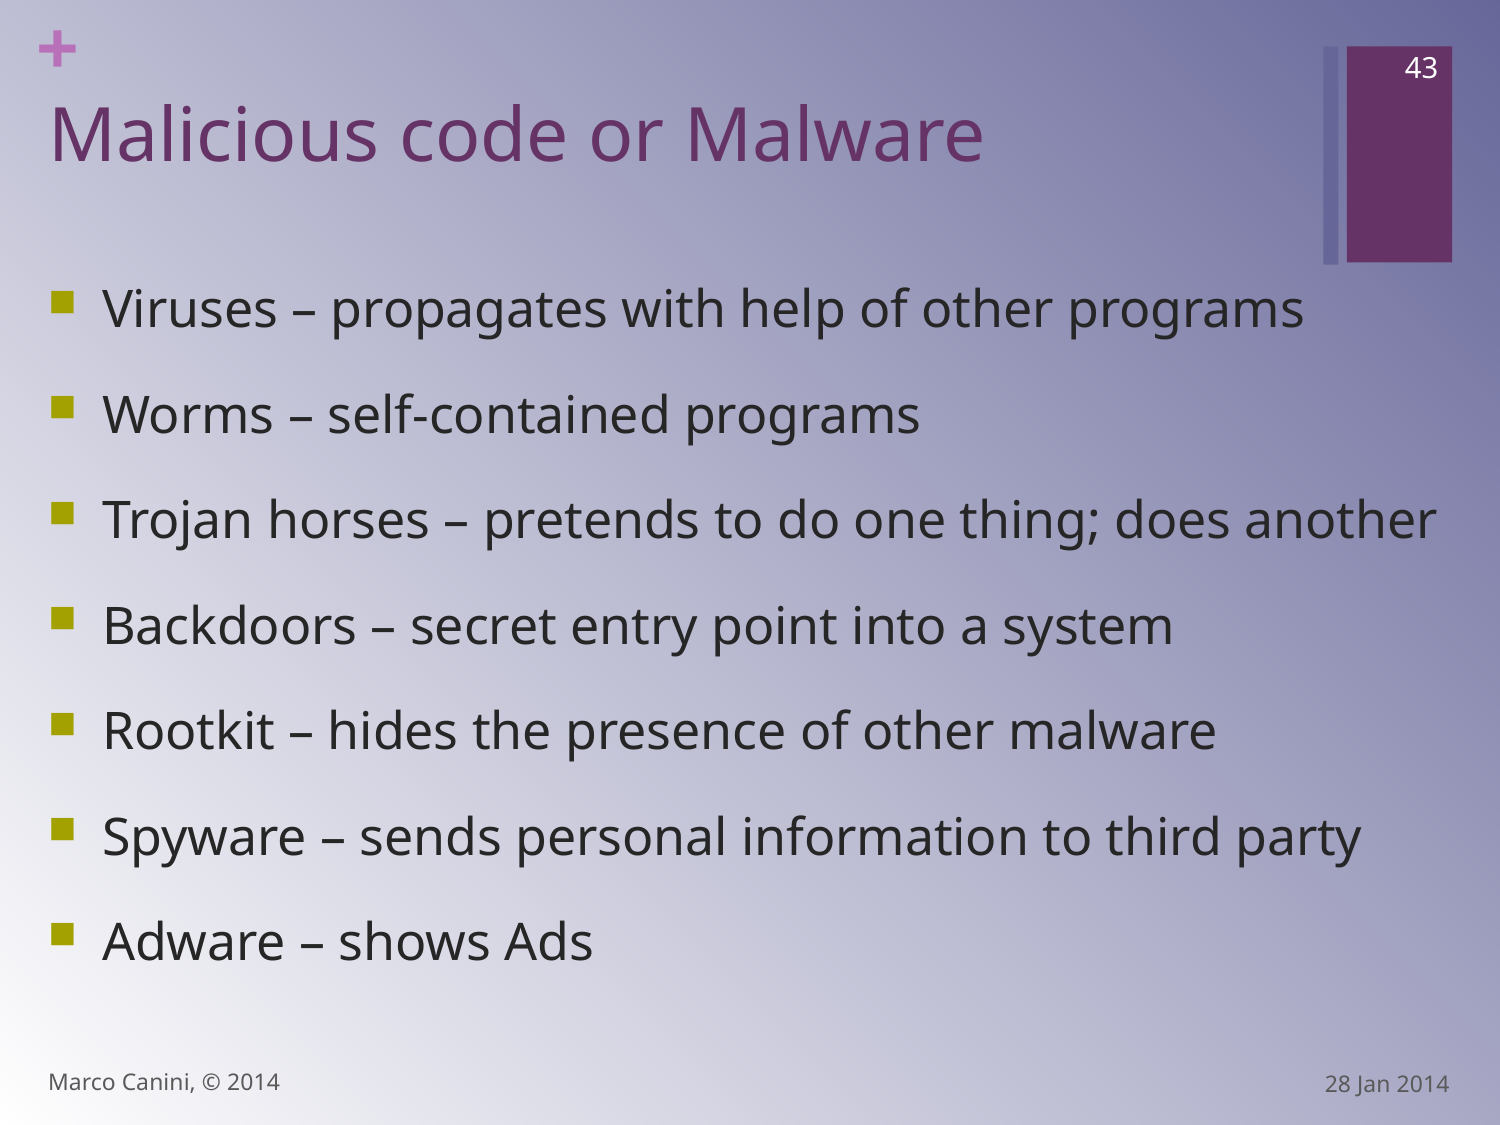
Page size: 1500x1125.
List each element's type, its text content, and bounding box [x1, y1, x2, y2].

list Viruses – propagates with help of other programs Worms – self-contained programs Trojan horses – pretends to do one thing; does another Backdoors – secret entry point into a system Rootkit – hides the presence of other malware Spyware – sends personal information to third party Adware – shows Ads [33, 262, 1465, 1054]
slide_number 43 [1362, 39, 1454, 100]
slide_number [1114, 1053, 1465, 1114]
title Malicious code or Malware [33, 79, 1322, 262]
footer Marco Canini, © 2014 [33, 1053, 1038, 1114]
